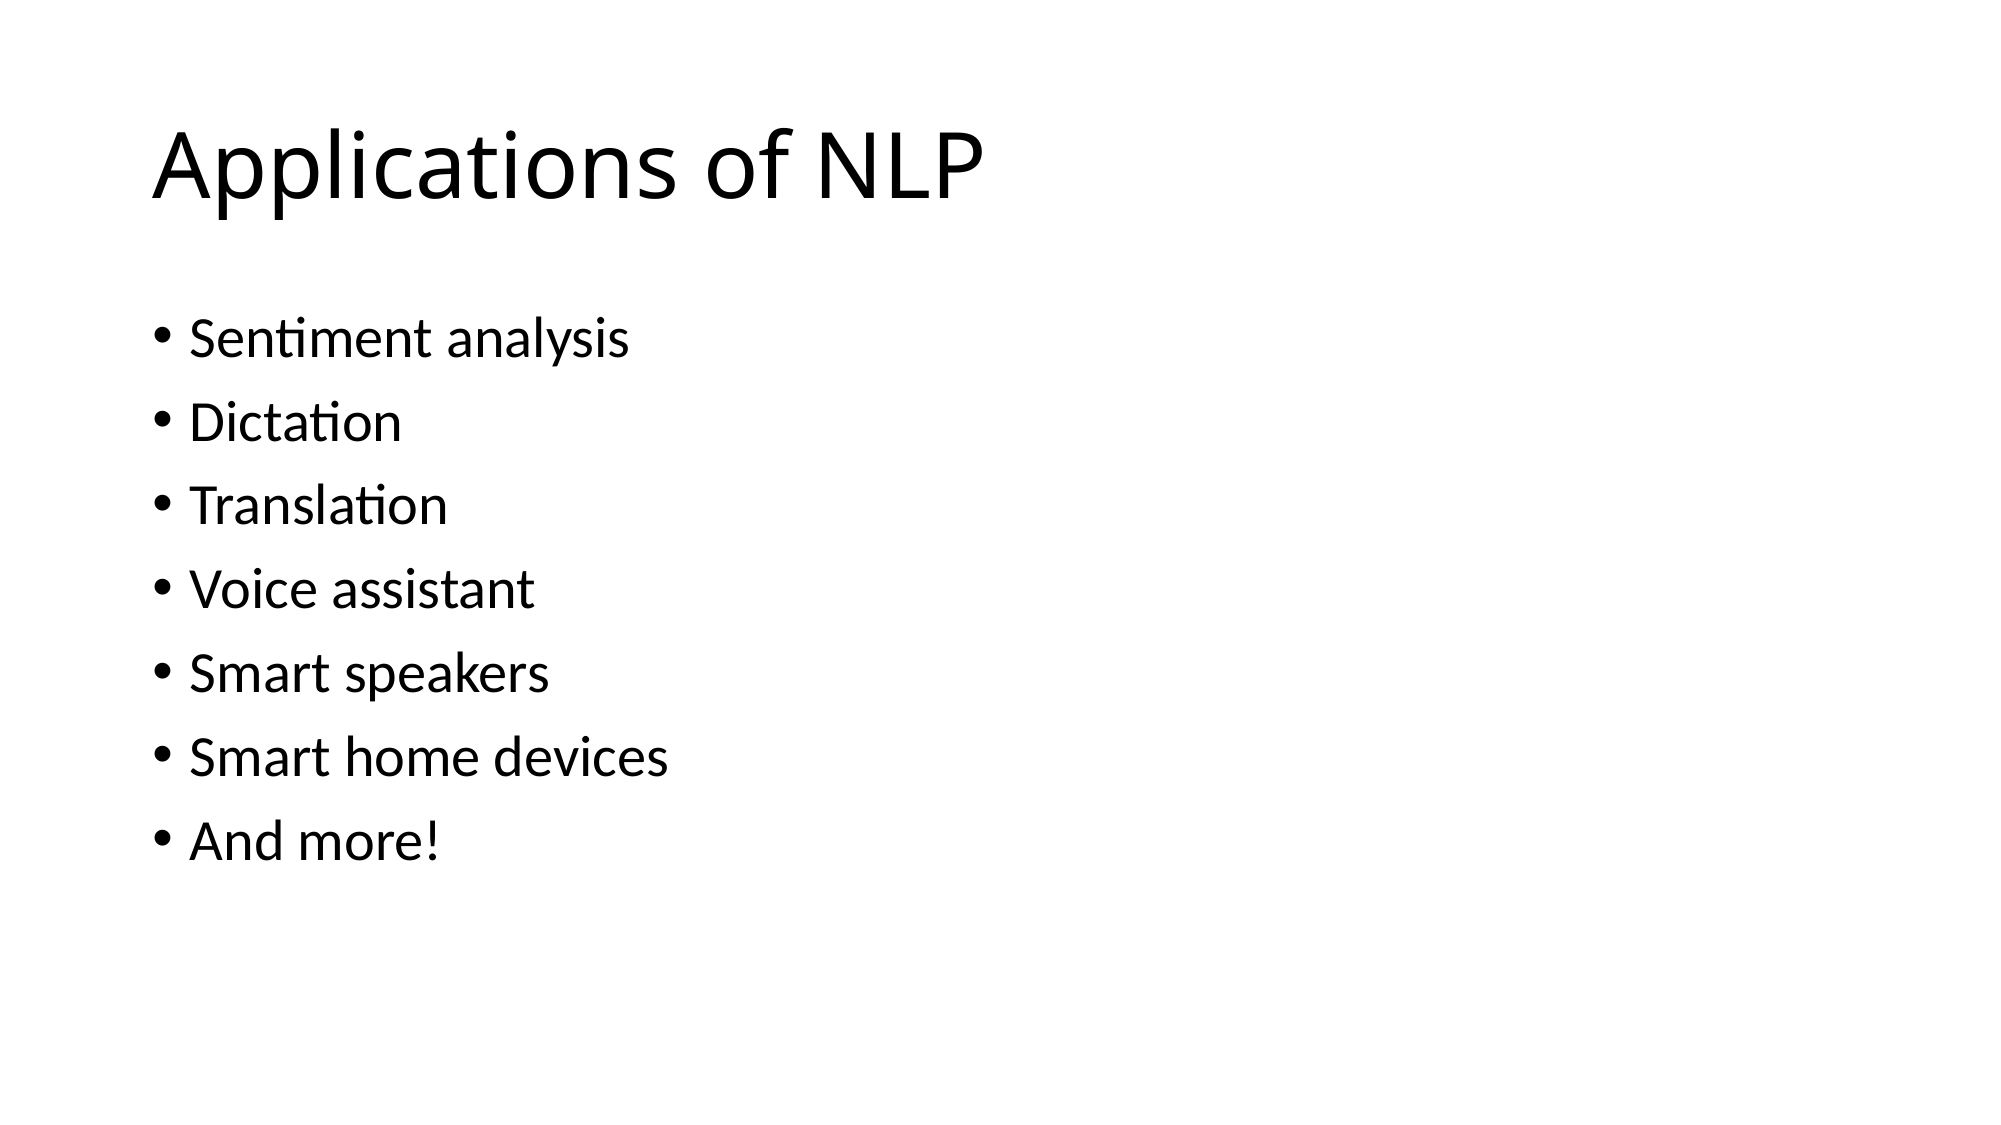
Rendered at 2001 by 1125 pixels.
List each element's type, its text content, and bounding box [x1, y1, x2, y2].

list Sentiment analysis Dictation Translation Voice assistant Smart speakers Smart home devices And more! [137, 299, 1863, 1014]
title Applications of NLP [137, 59, 1863, 278]
